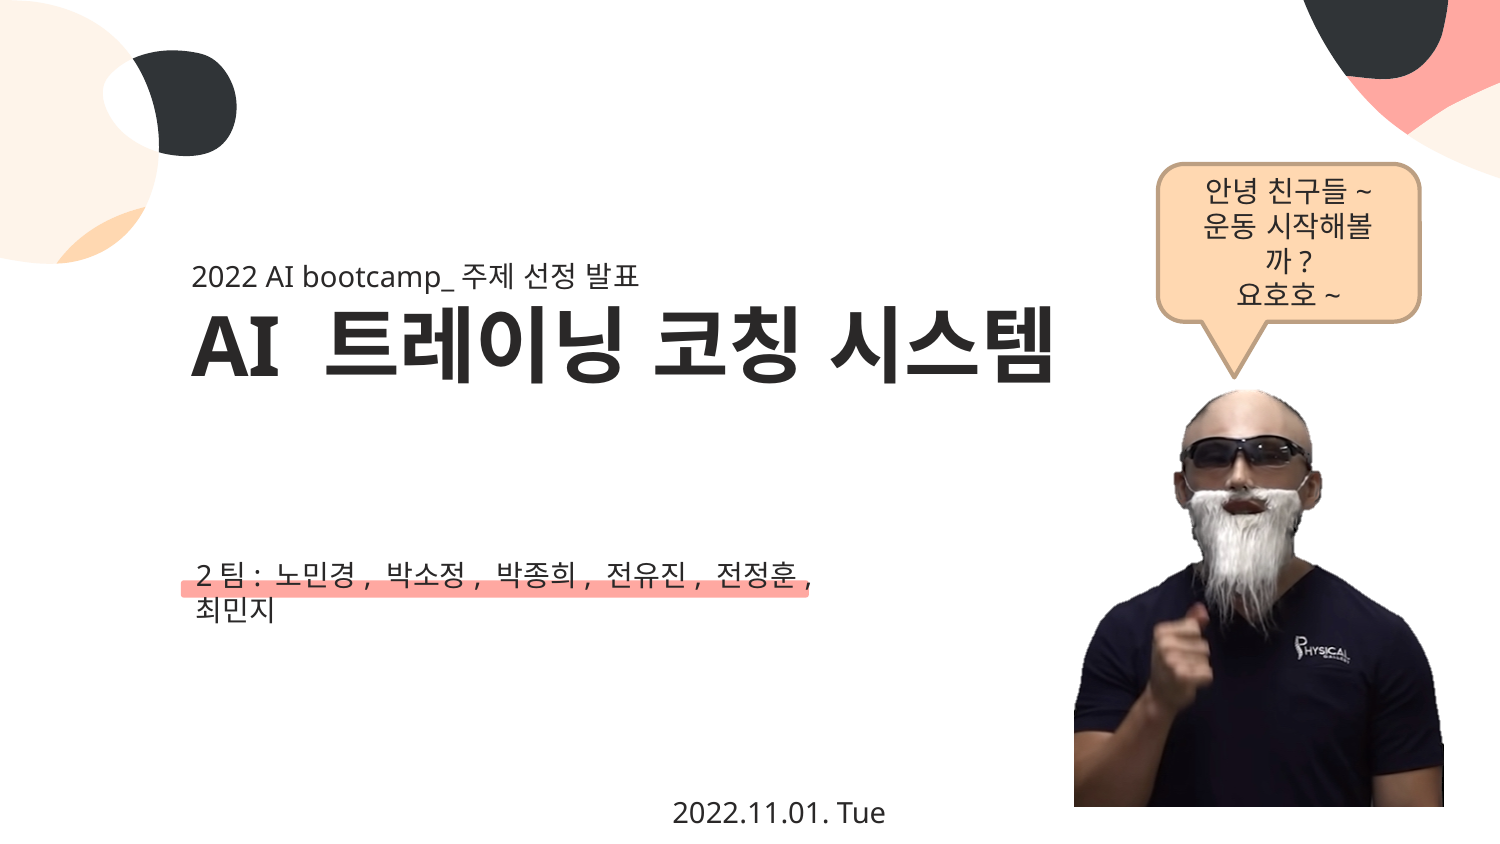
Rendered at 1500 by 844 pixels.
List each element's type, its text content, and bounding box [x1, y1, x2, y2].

text_box 2022 AI bootcamp_주제 선정 발표 [176, 242, 884, 298]
title AI 트레이닝 코칭 시스템 [176, 187, 1106, 500]
text_box 안녕 친구들~ 운동 시작해볼까? 요호호~ [1155, 161, 1422, 380]
text_box 2022.11.01. Tue [425, 779, 1134, 835]
picture [1056, 388, 1445, 807]
subtitle 2팀: 노민경, 박소정, 박종희, 전유진, 전정훈, 최민지 [180, 542, 889, 598]
